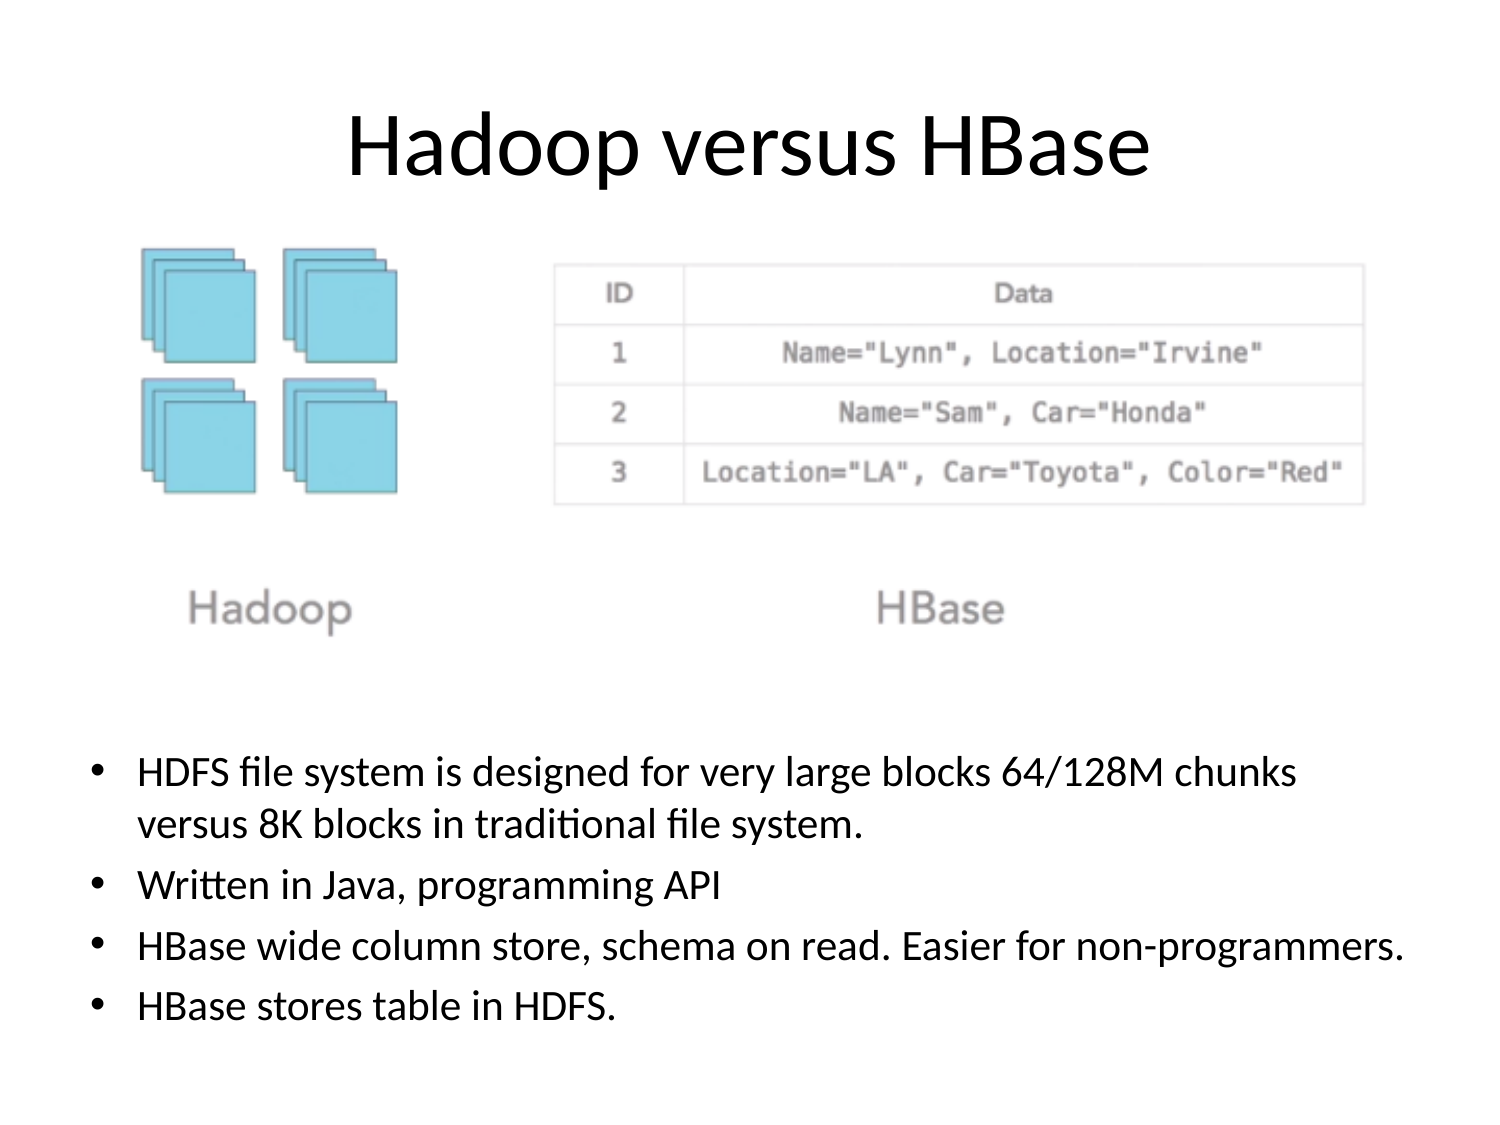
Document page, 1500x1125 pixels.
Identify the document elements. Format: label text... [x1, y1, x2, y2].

title Hadoop versus HBase [75, 45, 1425, 233]
list HDFS file system is designed for very large blocks 64/128M chunks versus 8K blocks in traditional file system. Written in Java, programming API HBase wide column store, schema on read. Easier for non-programmers. HBase stores table in HDFS. [75, 736, 1425, 1094]
picture [101, 203, 1399, 682]
